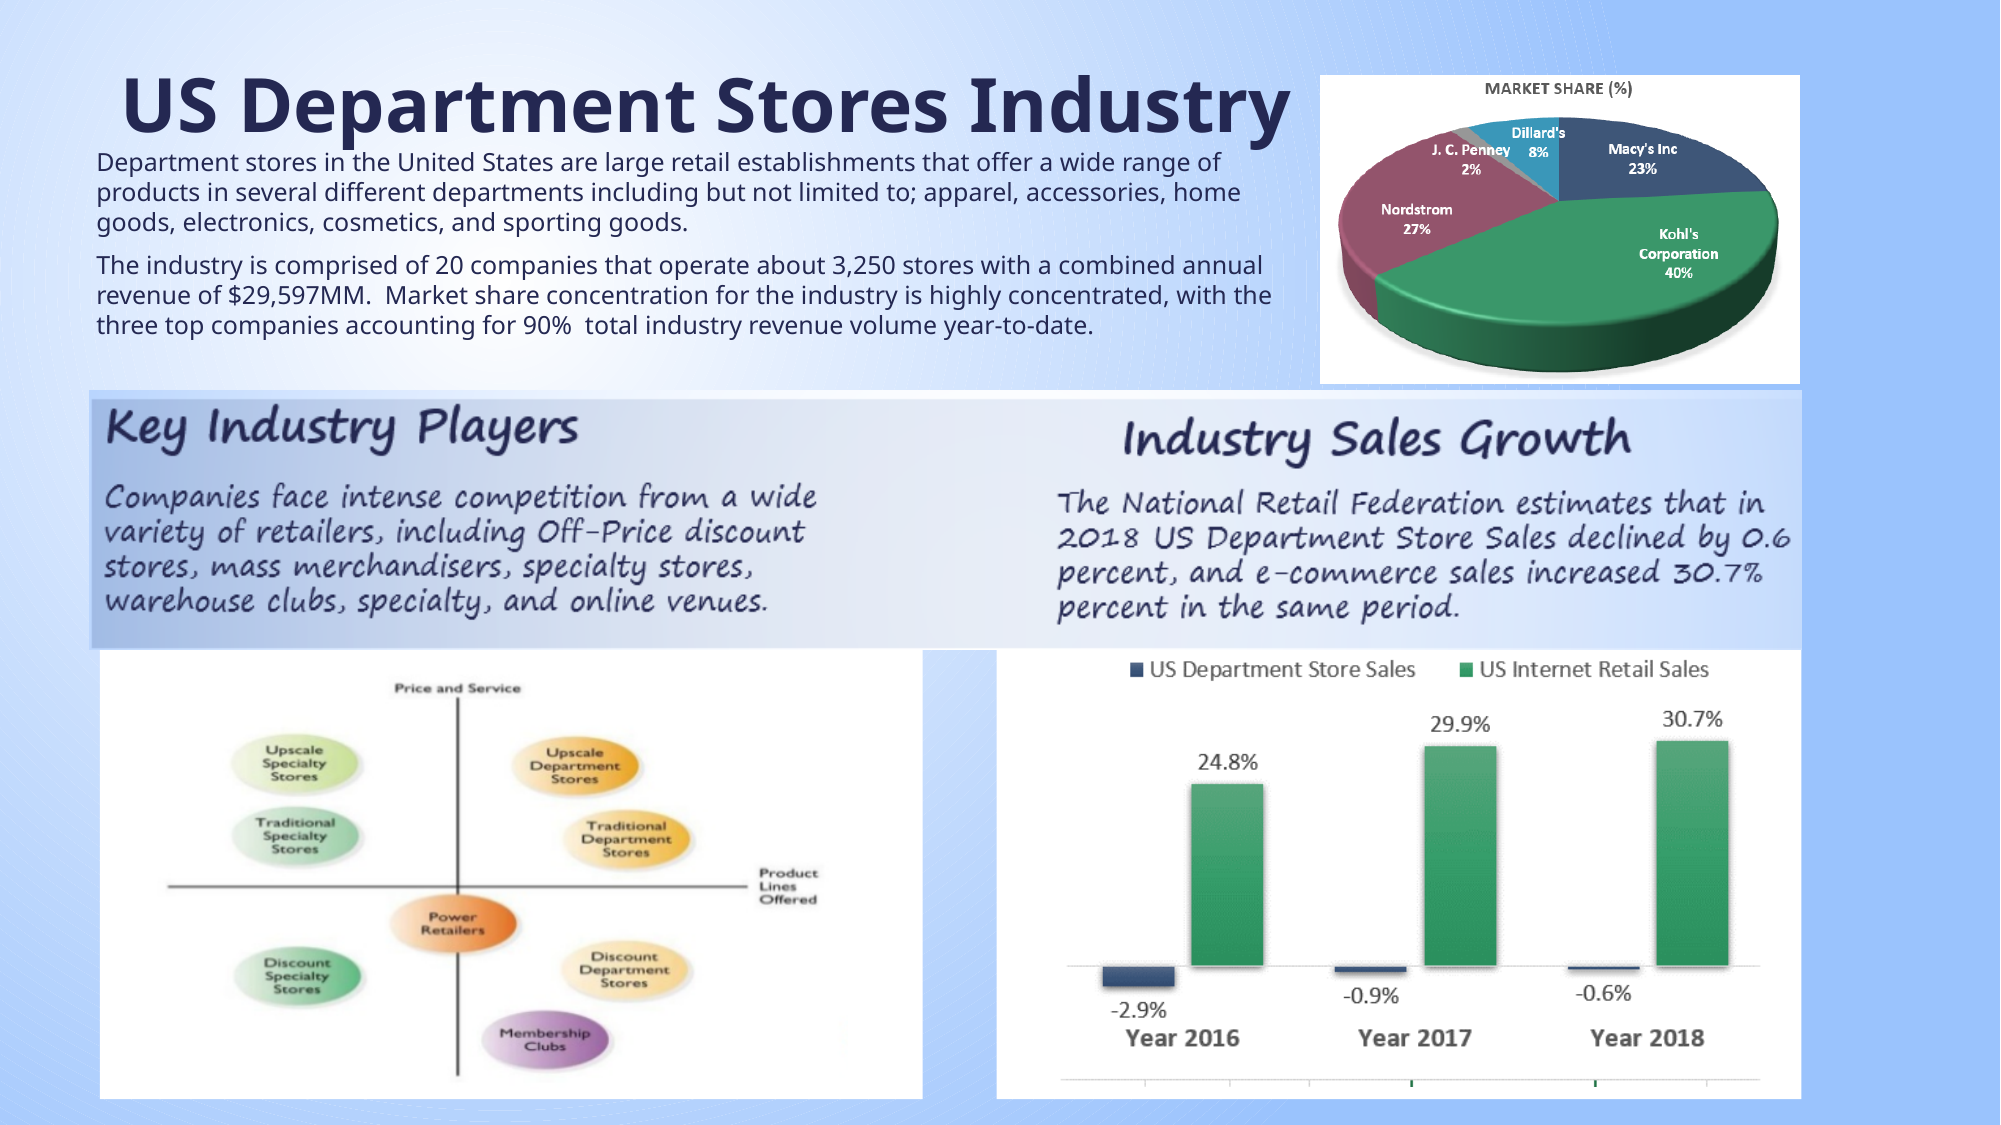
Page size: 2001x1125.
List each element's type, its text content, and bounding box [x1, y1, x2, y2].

text_box [995, 662, 1803, 1100]
text_box [99, 662, 924, 1100]
picture [88, 390, 1802, 1089]
text_box US Department Stores Industry [105, 50, 1307, 155]
text_box Department stores in the United States are large retail establishments that offer a wide range of products in several different departments including but not limited to; apparel, accessories, home goods, electronics, cosmetics, and sporting goods. The industry is comprised of 20 companies that operate about 3,250 stores with a combined annual revenue of $29,597MM. Market share concentration for the industry is highly concentrated, with the three top companies accounting for 90% total industry revenue volume year-to-date. [81, 139, 1304, 347]
picture [1320, 75, 1801, 384]
